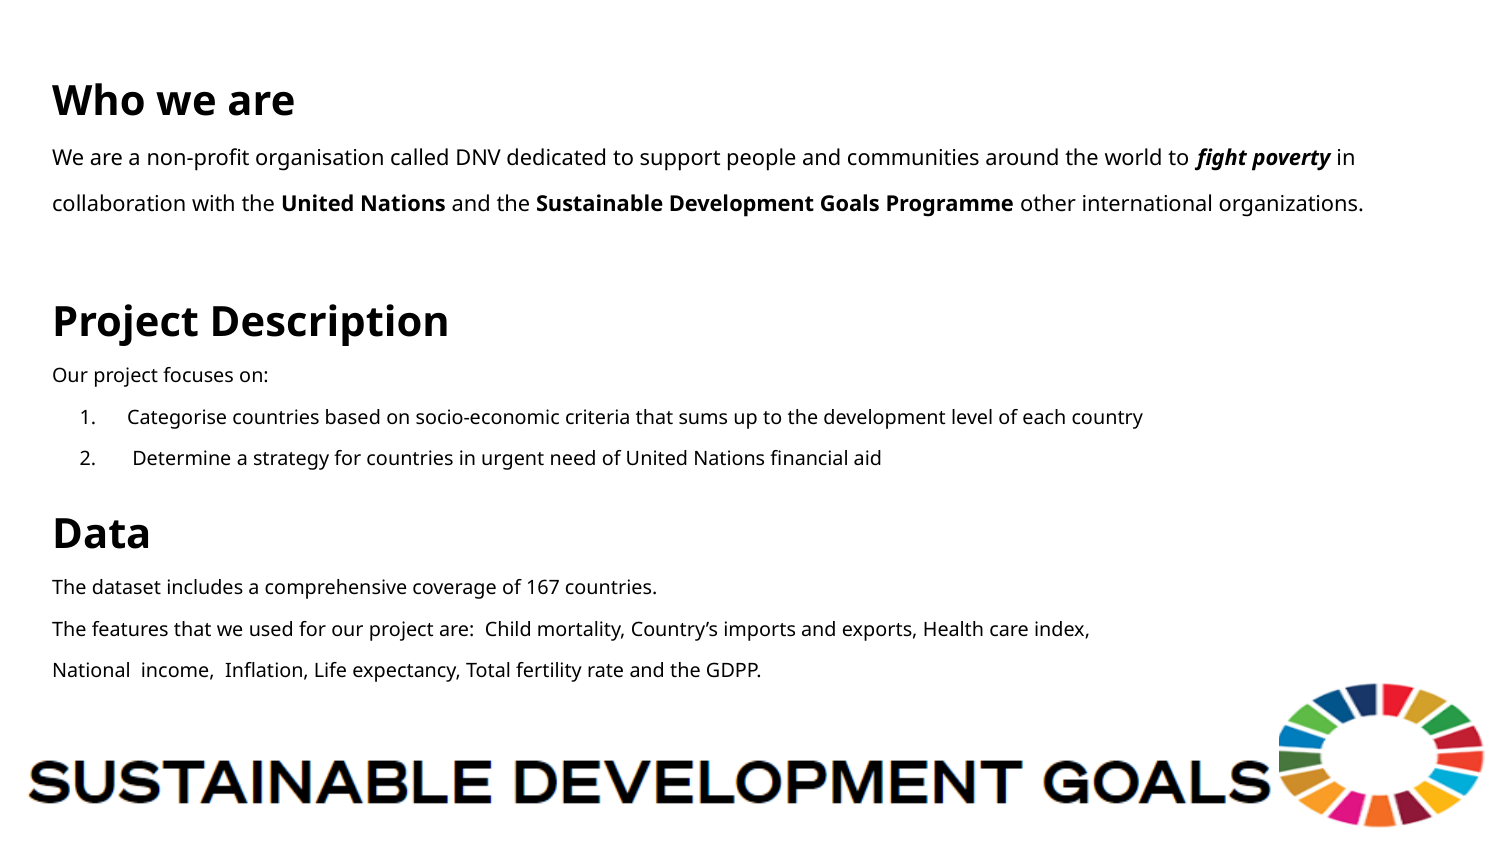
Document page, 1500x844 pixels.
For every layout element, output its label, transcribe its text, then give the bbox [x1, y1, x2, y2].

picture [7, 681, 1500, 836]
text_box Who we are We are a non-profit organisation called DNV dedicated to support people and communities around the world to fight poverty in collaboration with the United Nations and the Sustainable Development Goals Programme other international organizations. Project Description Our project focuses on: Categorise countries based on socio-economic criteria that sums up to the development level of each country Determine a strategy for countries in urgent need of United Nations financial aid Data The dataset includes a comprehensive coverage of 167 countries. The features that we used for our project are: Child mortality, Country’s imports and exports, Health care index, National income, Inflation, Life expectancy, Total fertility rate and the GDPP. [37, 21, 1500, 708]
